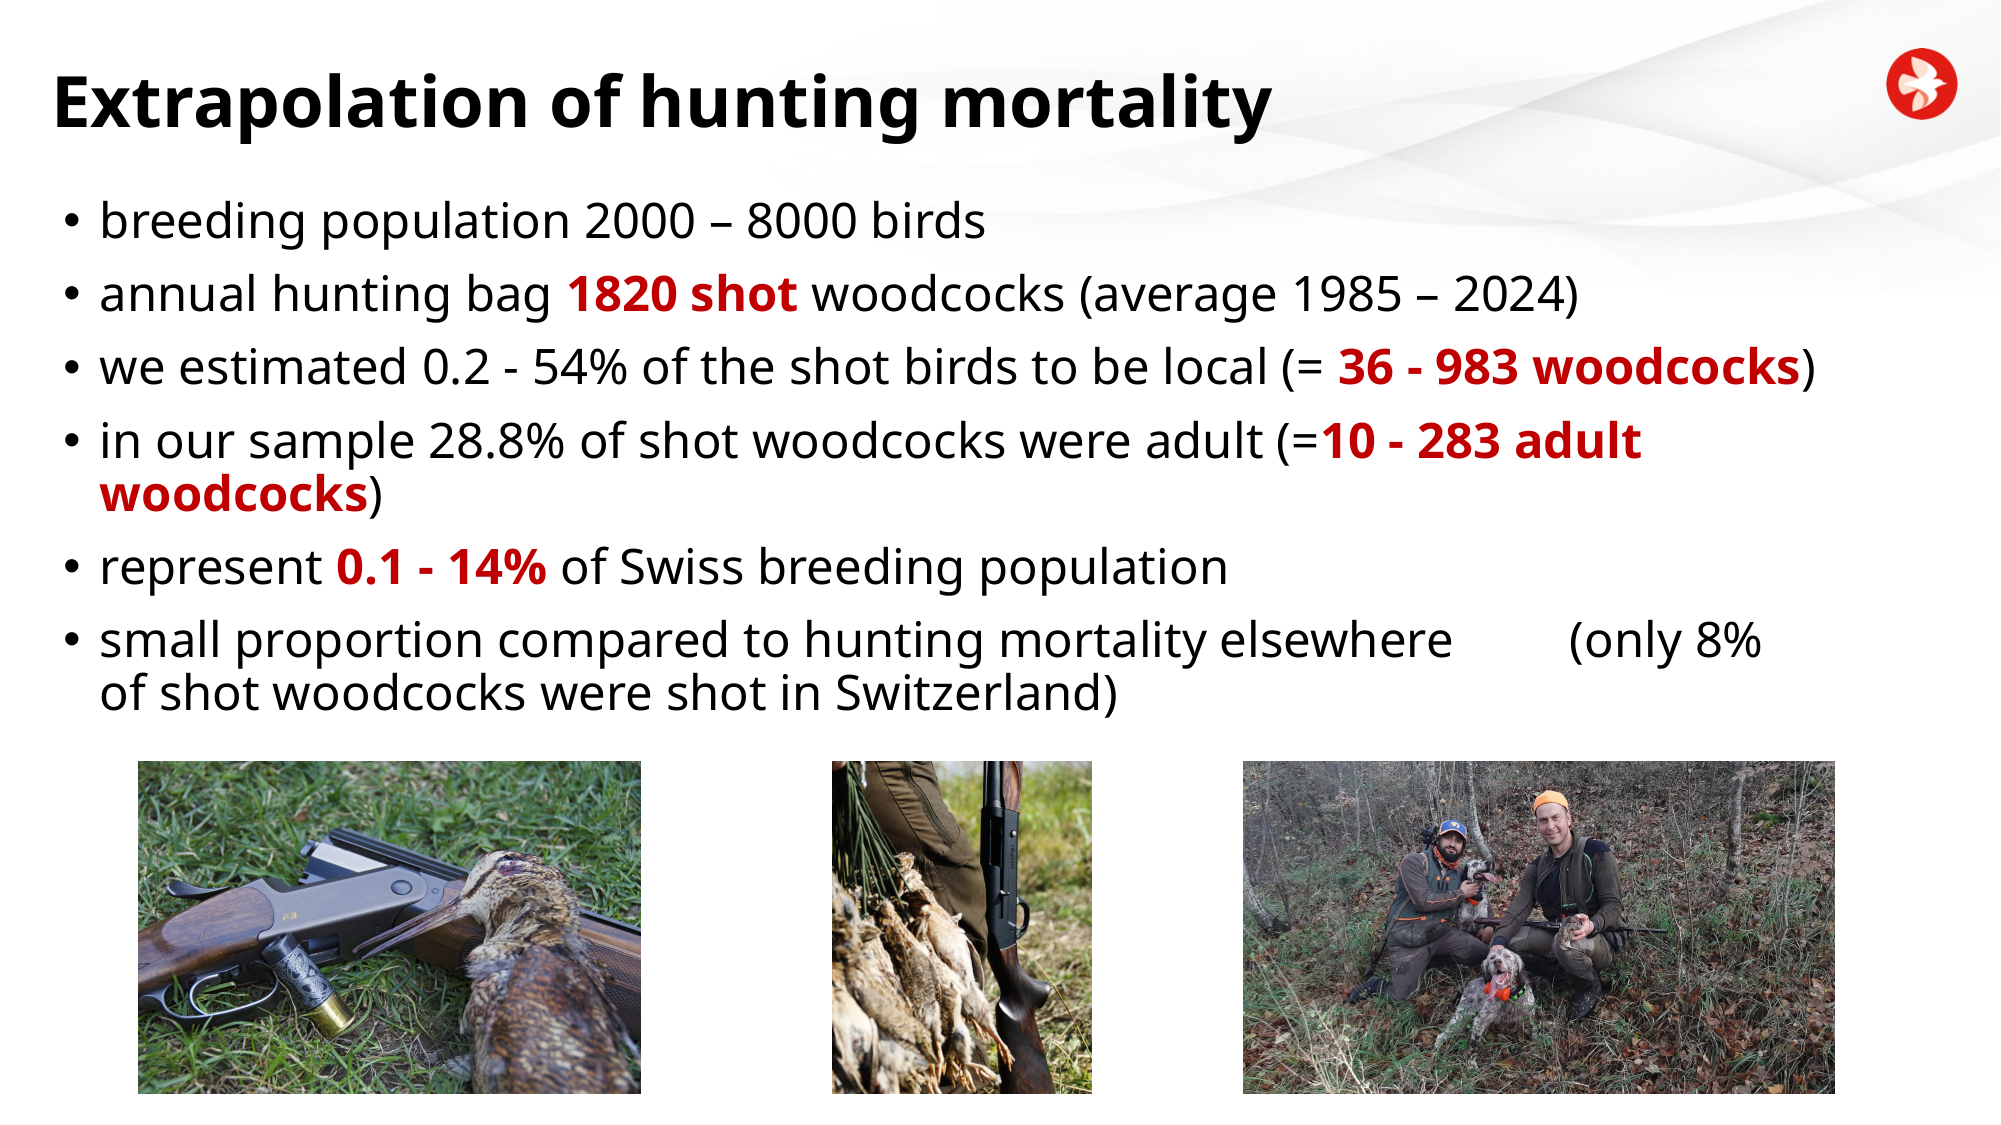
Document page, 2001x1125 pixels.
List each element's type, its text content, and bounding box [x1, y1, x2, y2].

picture [1243, 761, 1835, 1094]
picture [832, 761, 1093, 1094]
list breeding population 2000 – 8000 birds annual hunting bag 1820 shot woodcocks (average 1985 – 2024) we estimated 0.2 - 54% of the shot birds to be local (= 36 - 983 woodcocks) in our sample 28.8% of shot woodcocks were adult (=10 - 283 adult woodcocks) represent 0.1 - 14% of Swiss breeding population small proportion compared to hunting mortality elsewhere (only 8% of shot woodcocks were shot in Switzerland) [48, 188, 1835, 773]
picture [138, 761, 641, 1094]
picture [725, 0, 2001, 398]
title Extrapolation of hunting mortality [36, 59, 1635, 277]
